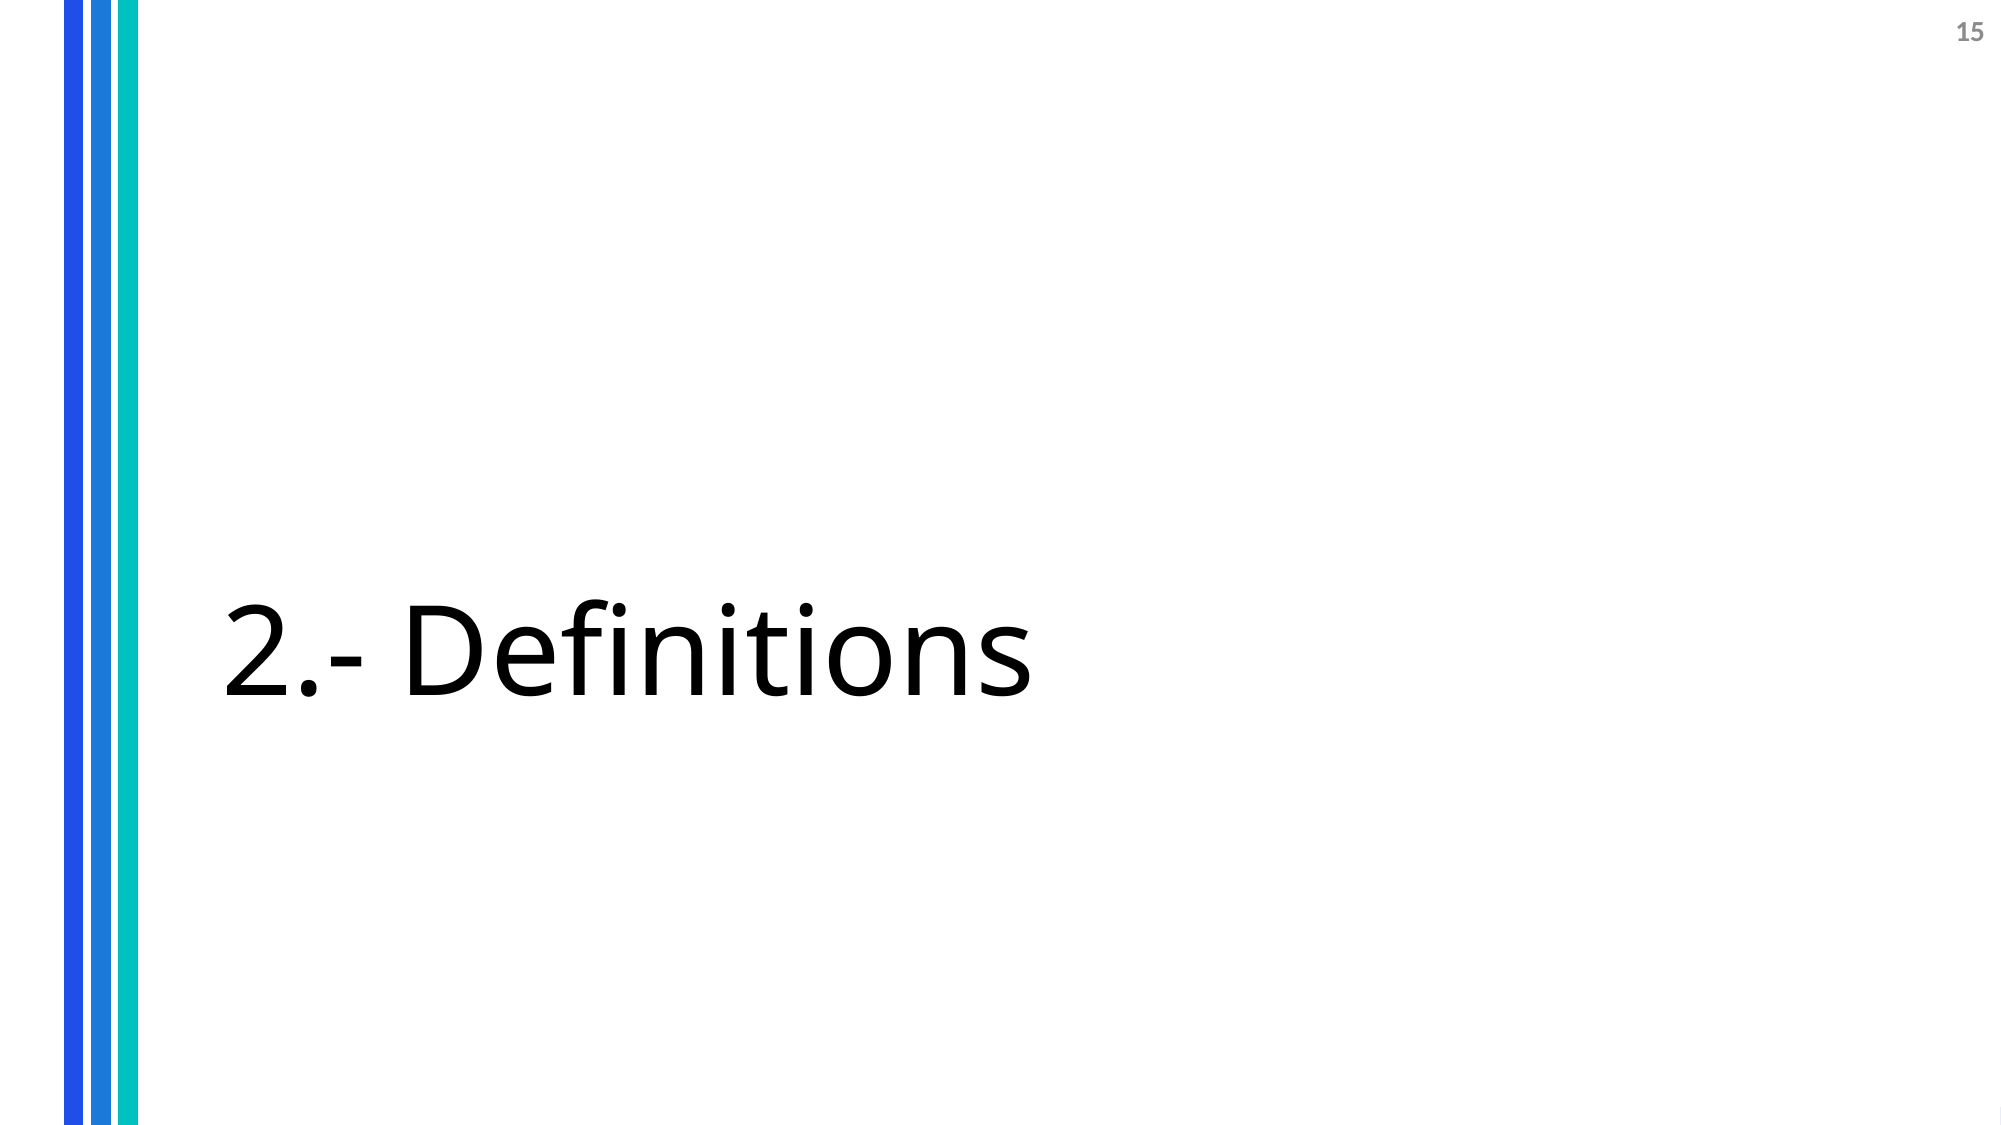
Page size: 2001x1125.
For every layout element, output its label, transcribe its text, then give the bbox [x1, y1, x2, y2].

title 2.- Definitions [206, 261, 1931, 730]
slide_number 15 [1550, 0, 2000, 60]
